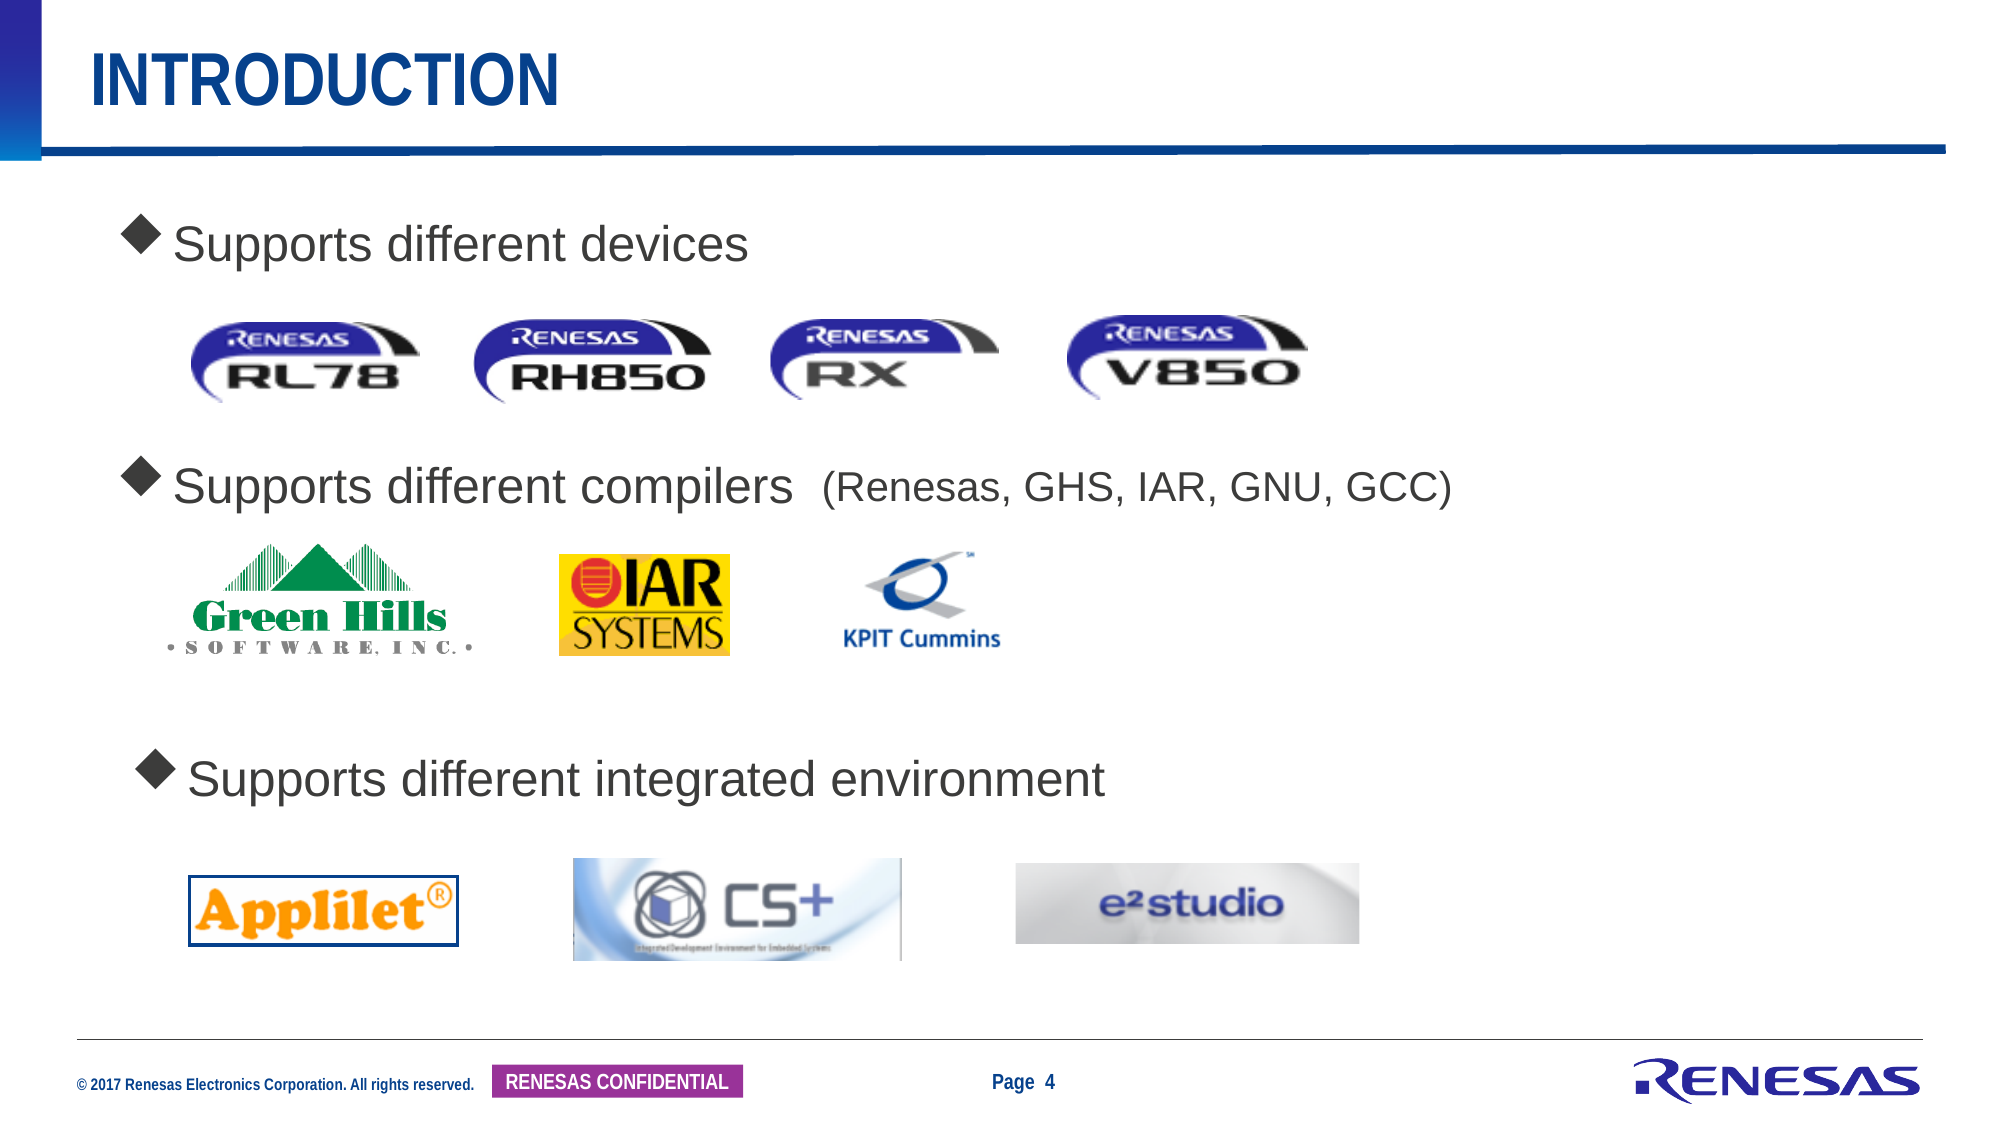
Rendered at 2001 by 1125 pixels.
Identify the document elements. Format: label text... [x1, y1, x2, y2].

title Introduction [75, 45, 1448, 117]
picture [1067, 315, 1308, 400]
slide_number Page 4 [944, 1067, 1056, 1095]
picture [1015, 863, 1360, 944]
picture [769, 319, 1000, 400]
picture [1631, 1056, 1923, 1106]
text_box Supports different devices [0, 211, 1121, 272]
picture [190, 877, 457, 944]
picture [559, 554, 730, 656]
text_box Supports different compilers [0, 453, 731, 514]
picture [473, 319, 714, 405]
picture [0, 0, 42, 161]
picture [164, 536, 475, 659]
text_box (Renesas, GHS, IAR, GNU, GCC) [731, 452, 1468, 517]
text_box Supports different integrated environment [0, 738, 1122, 814]
picture [822, 542, 1014, 653]
picture [569, 858, 903, 961]
picture [191, 322, 420, 403]
